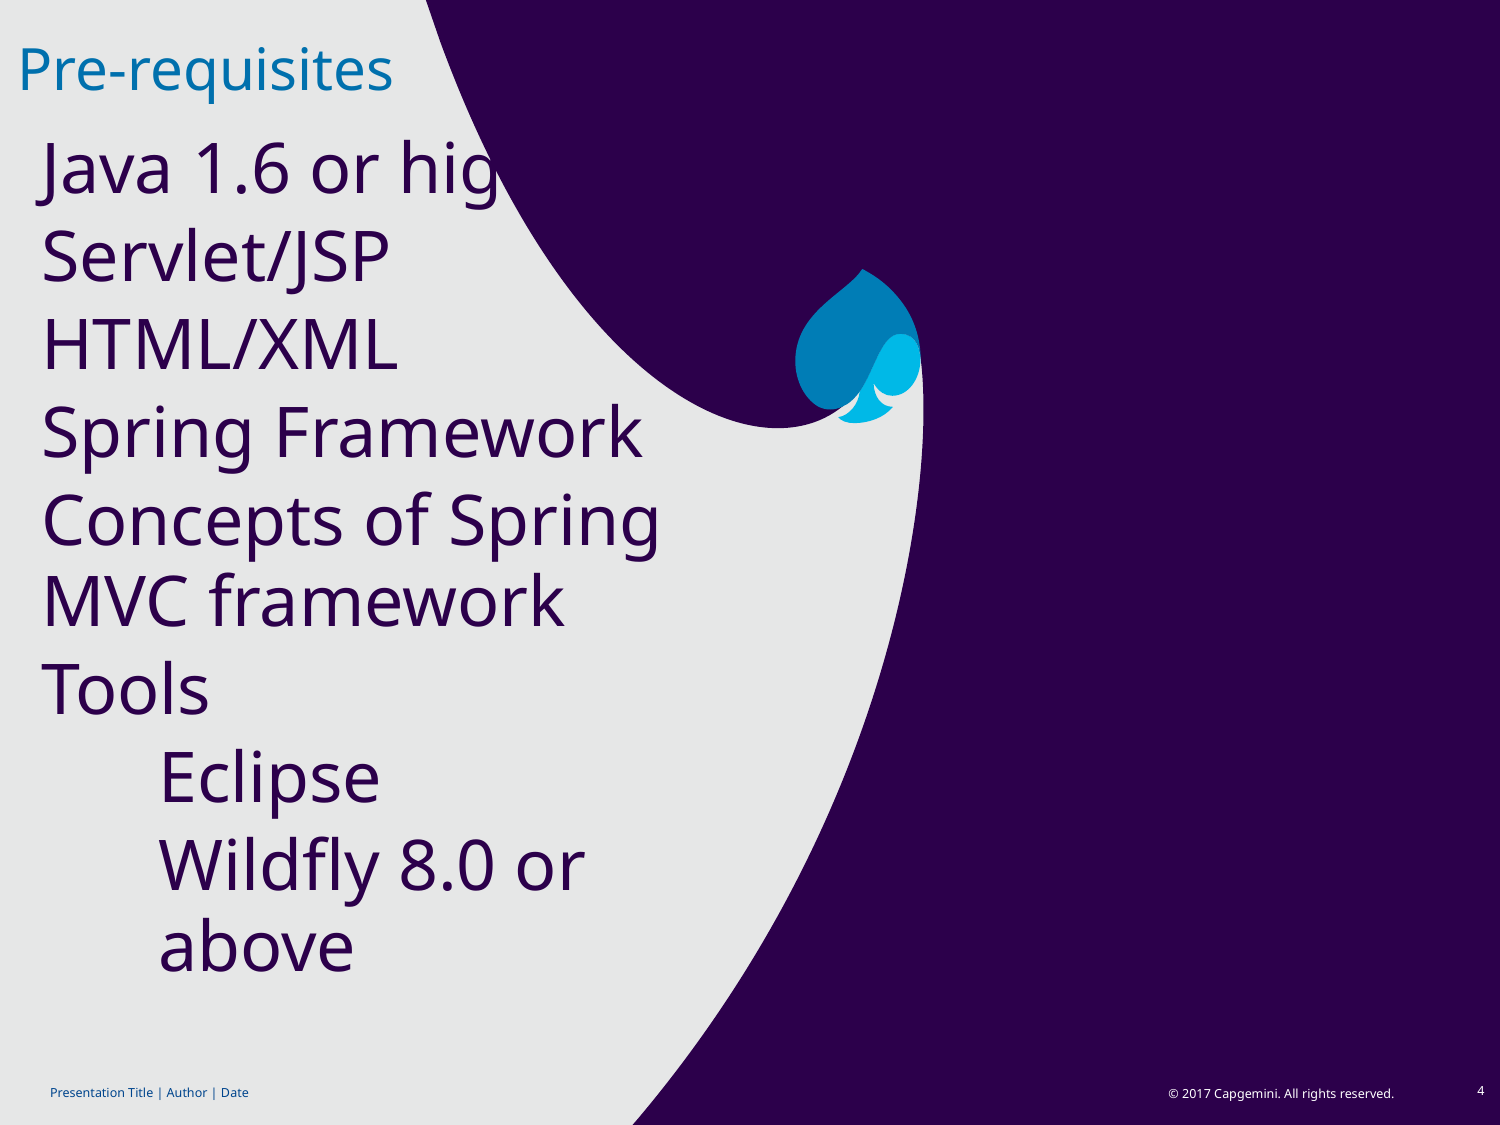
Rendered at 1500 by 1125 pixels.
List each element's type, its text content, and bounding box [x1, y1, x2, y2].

list Java 1.6 or higher Servlet/JSP HTML/XML Spring Framework Concepts of Spring MVC framework Tools Eclipse Wildfly 8.0 or above [41, 127, 727, 998]
title Pre-requisites [17, 39, 461, 130]
